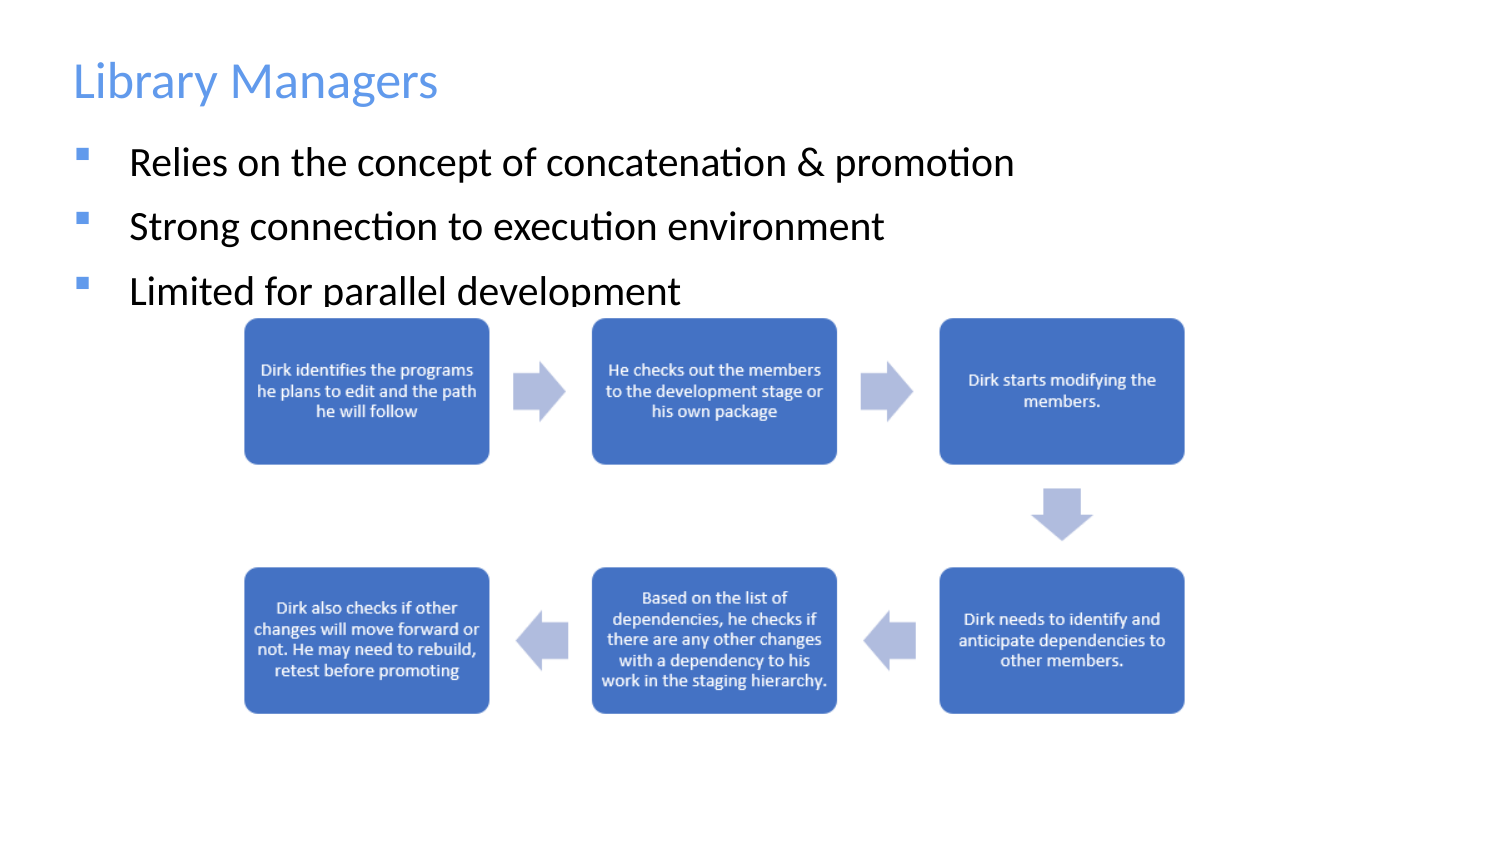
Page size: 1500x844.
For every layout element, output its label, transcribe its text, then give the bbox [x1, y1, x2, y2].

title Library Managers [58, 39, 1463, 119]
list Relies on the concept of concatenation & promotion Strong connection to execution environment Limited for parallel development [58, 127, 1463, 685]
picture [226, 307, 1197, 735]
